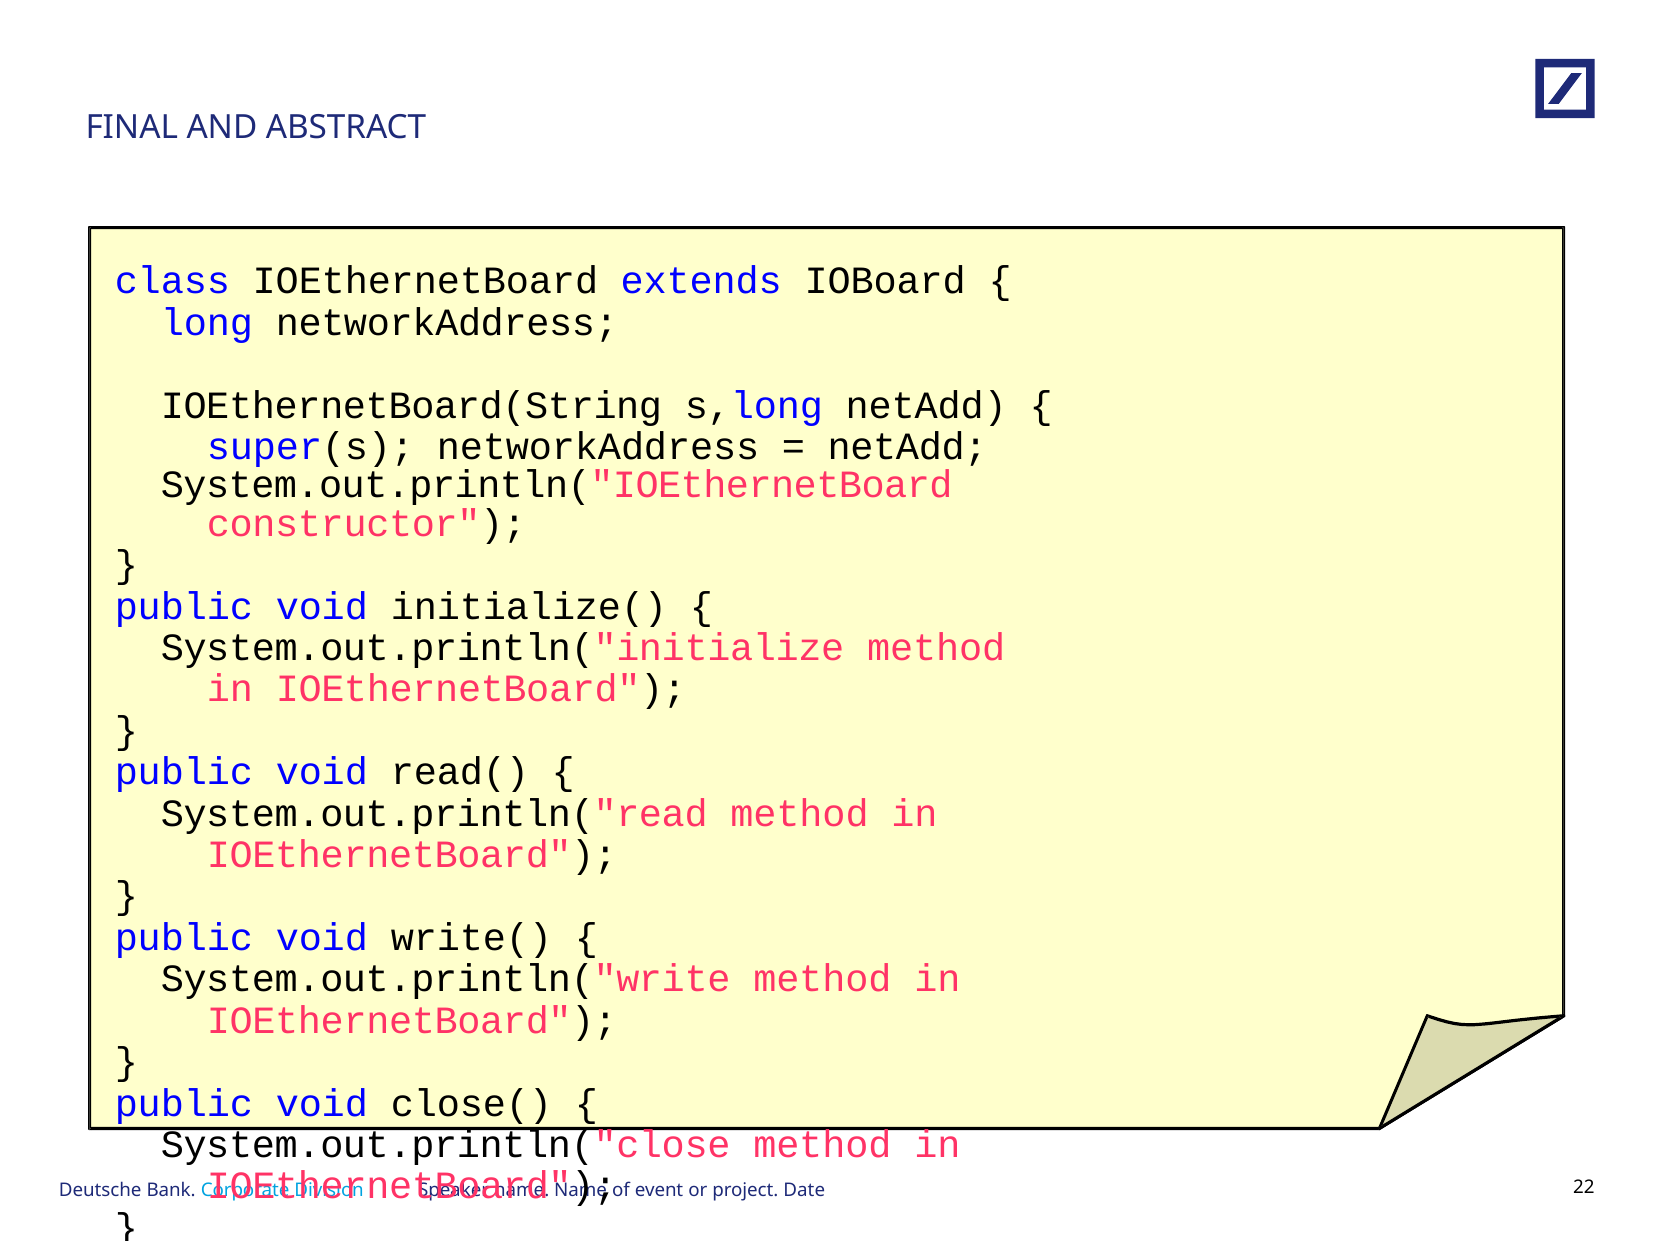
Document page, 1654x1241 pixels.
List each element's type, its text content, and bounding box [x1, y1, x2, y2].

slide_number 21 [1564, 1181, 1595, 1211]
title FINAL AND ABSTRACT [85, 109, 1507, 202]
text_box class IOEthernetBoard extends IOBoard { long networkAddress; IOEthernetBoard(String s,long netAdd) { super(s); networkAddress = netAdd; System.out.println("IOEthernetBoard constructor"); } public void initialize() { System.out.println("initialize method in IOEthernetBoard"); } public void read() { System.out.println("read method in IOEthernetBoard"); } public void write() { System.out.println("write method in IOEthernetBoard"); } public void close() { System.out.println("close method in IOEthernetBoard"); } } [112, 1139, 1564, 1241]
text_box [87, 225, 1566, 1131]
